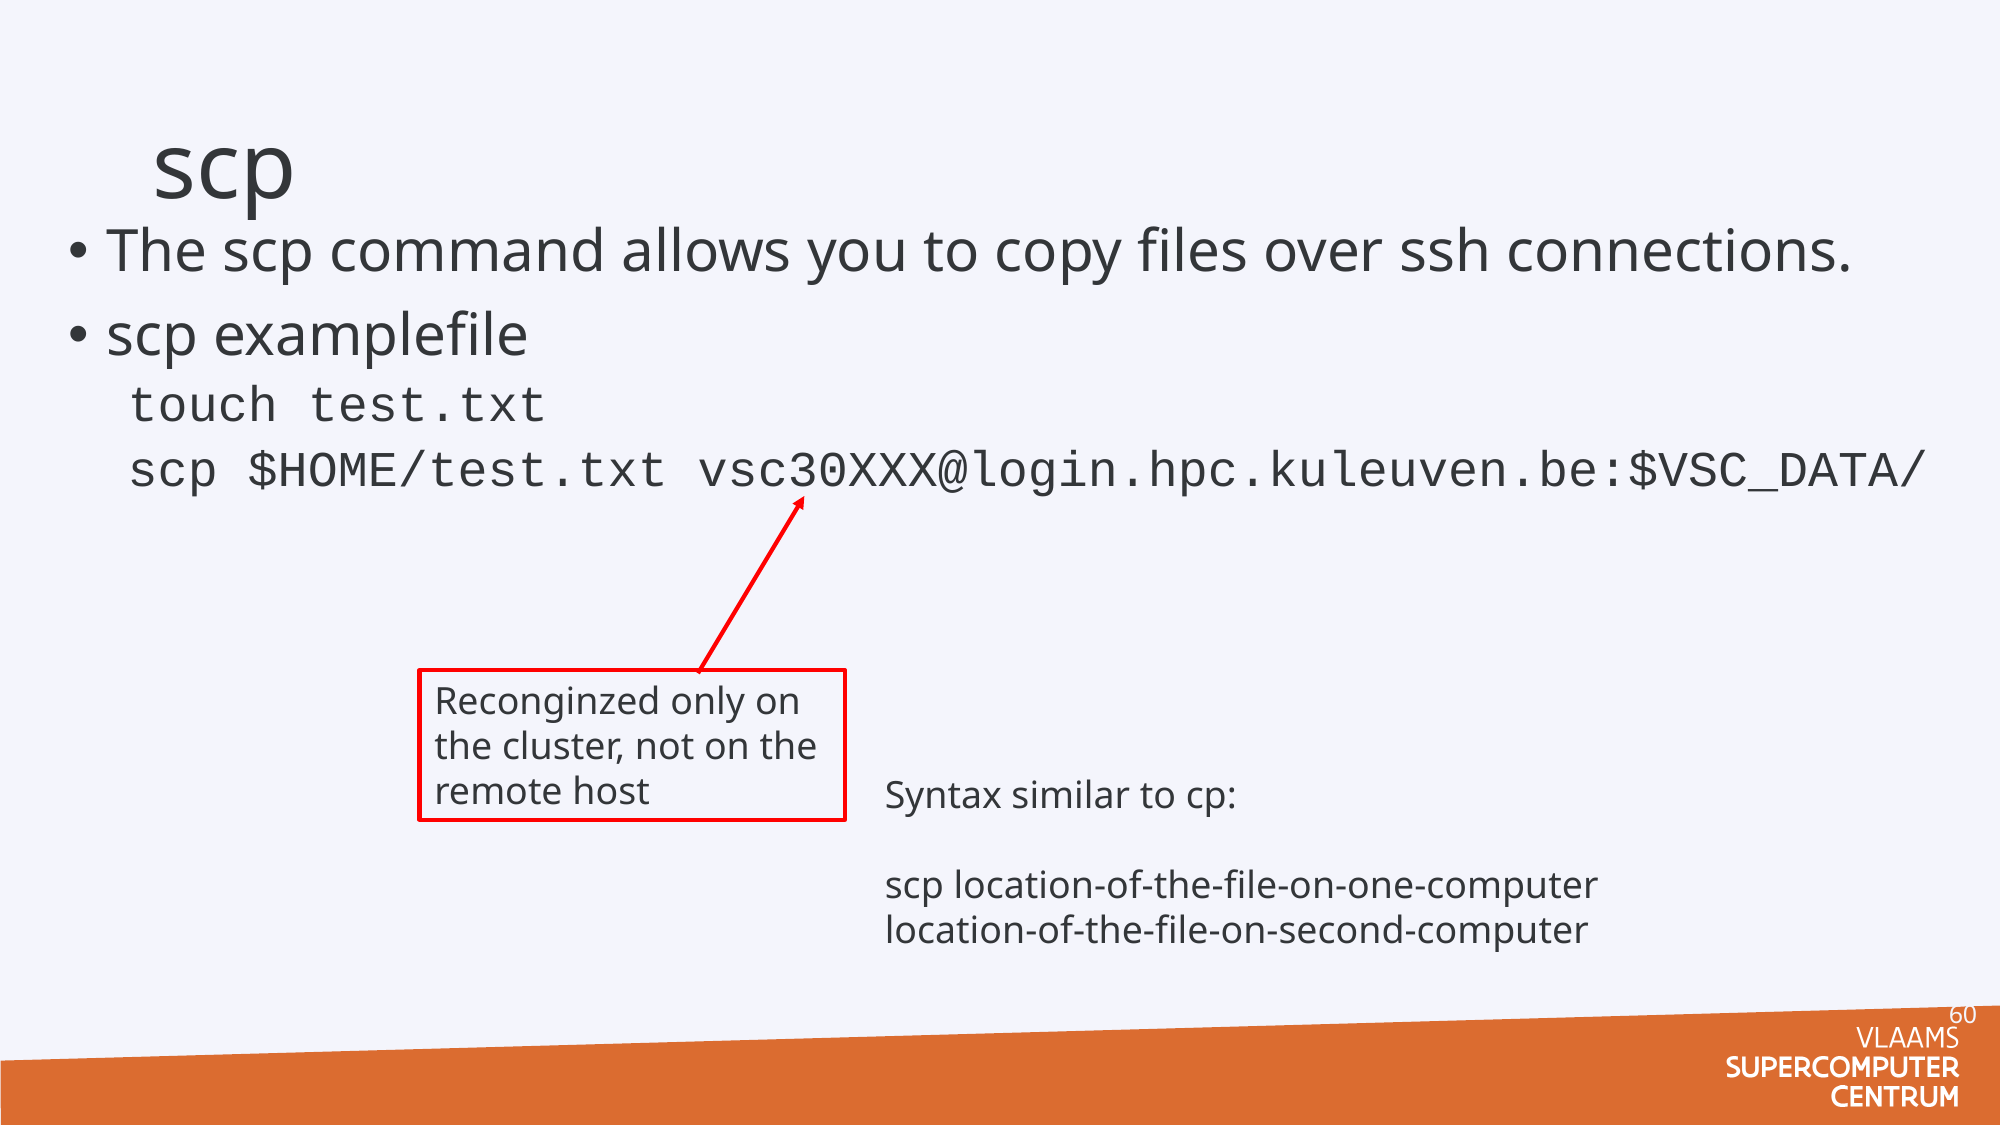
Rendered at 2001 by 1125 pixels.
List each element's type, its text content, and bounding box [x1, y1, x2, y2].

slide_number 60 [1787, 992, 1993, 1040]
list The scp command allows you to copy files over ssh connections. scp examplefile touch test.txt scp $HOME/test.txt vsc30XXX@login.hpc.kuleuven.be:$VSC_DATA/ [68, 221, 1993, 948]
text_box Syntax similar to cp: scp location-of-the-file-on-one-computer location-of-the-file-on-second-computer [870, 763, 1679, 958]
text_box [697, 495, 805, 674]
text_box Reconginzed only on the cluster, not on the remote host [419, 670, 845, 820]
picture [1725, 1021, 1960, 1117]
title scp [137, 59, 1863, 221]
